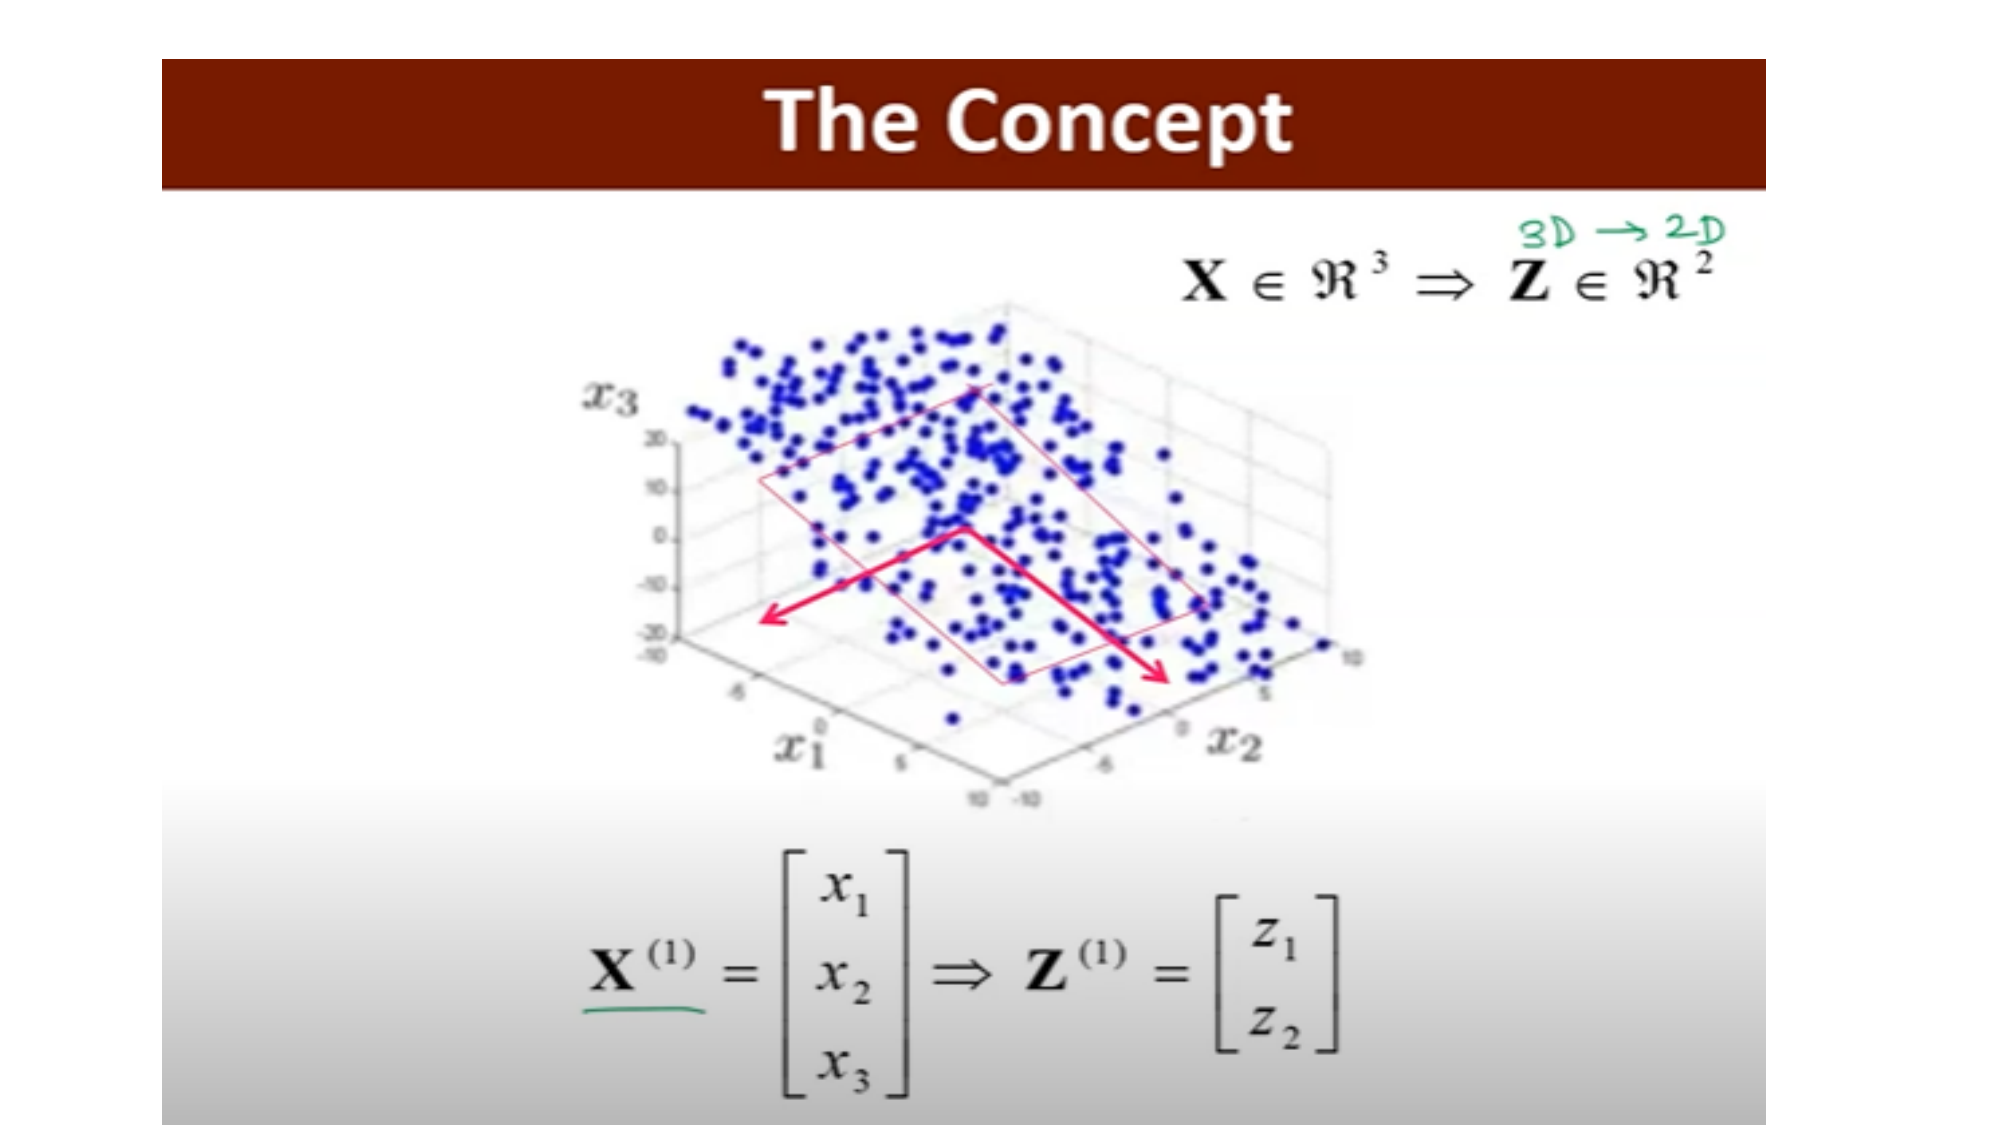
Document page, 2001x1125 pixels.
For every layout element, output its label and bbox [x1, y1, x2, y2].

list [162, 59, 1766, 1125]
